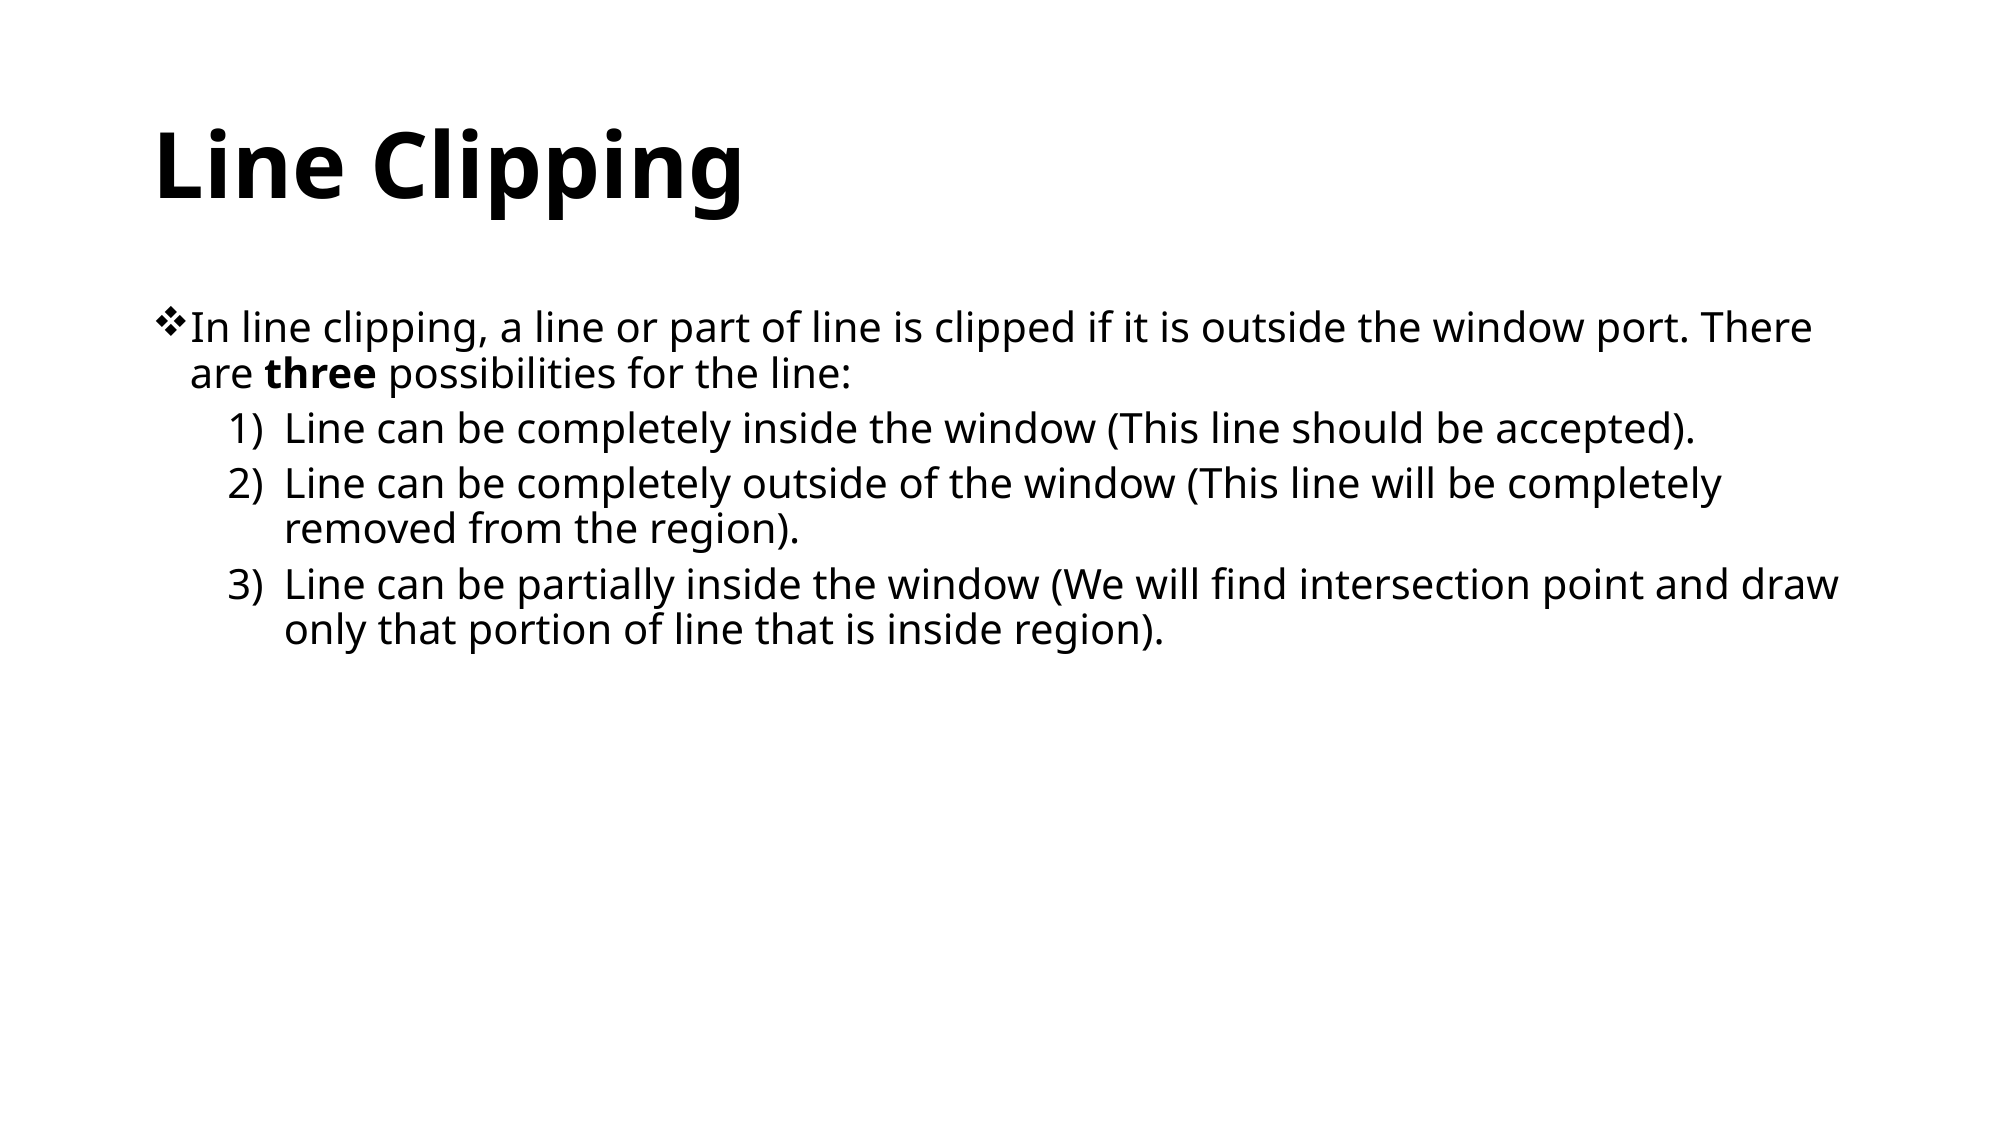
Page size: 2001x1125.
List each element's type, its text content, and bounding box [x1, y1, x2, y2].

title Line Clipping [137, 59, 1863, 278]
list In line clipping, a line or part of line is clipped if it is outside the window port. There are three possibilities for the line: Line can be completely inside the window (This line should be accepted). Line can be completely outside of the window (This line will be completely removed from the region). Line can be partially inside the window (We will find intersection point and draw only that portion of line that is inside region). [137, 299, 1863, 1014]
